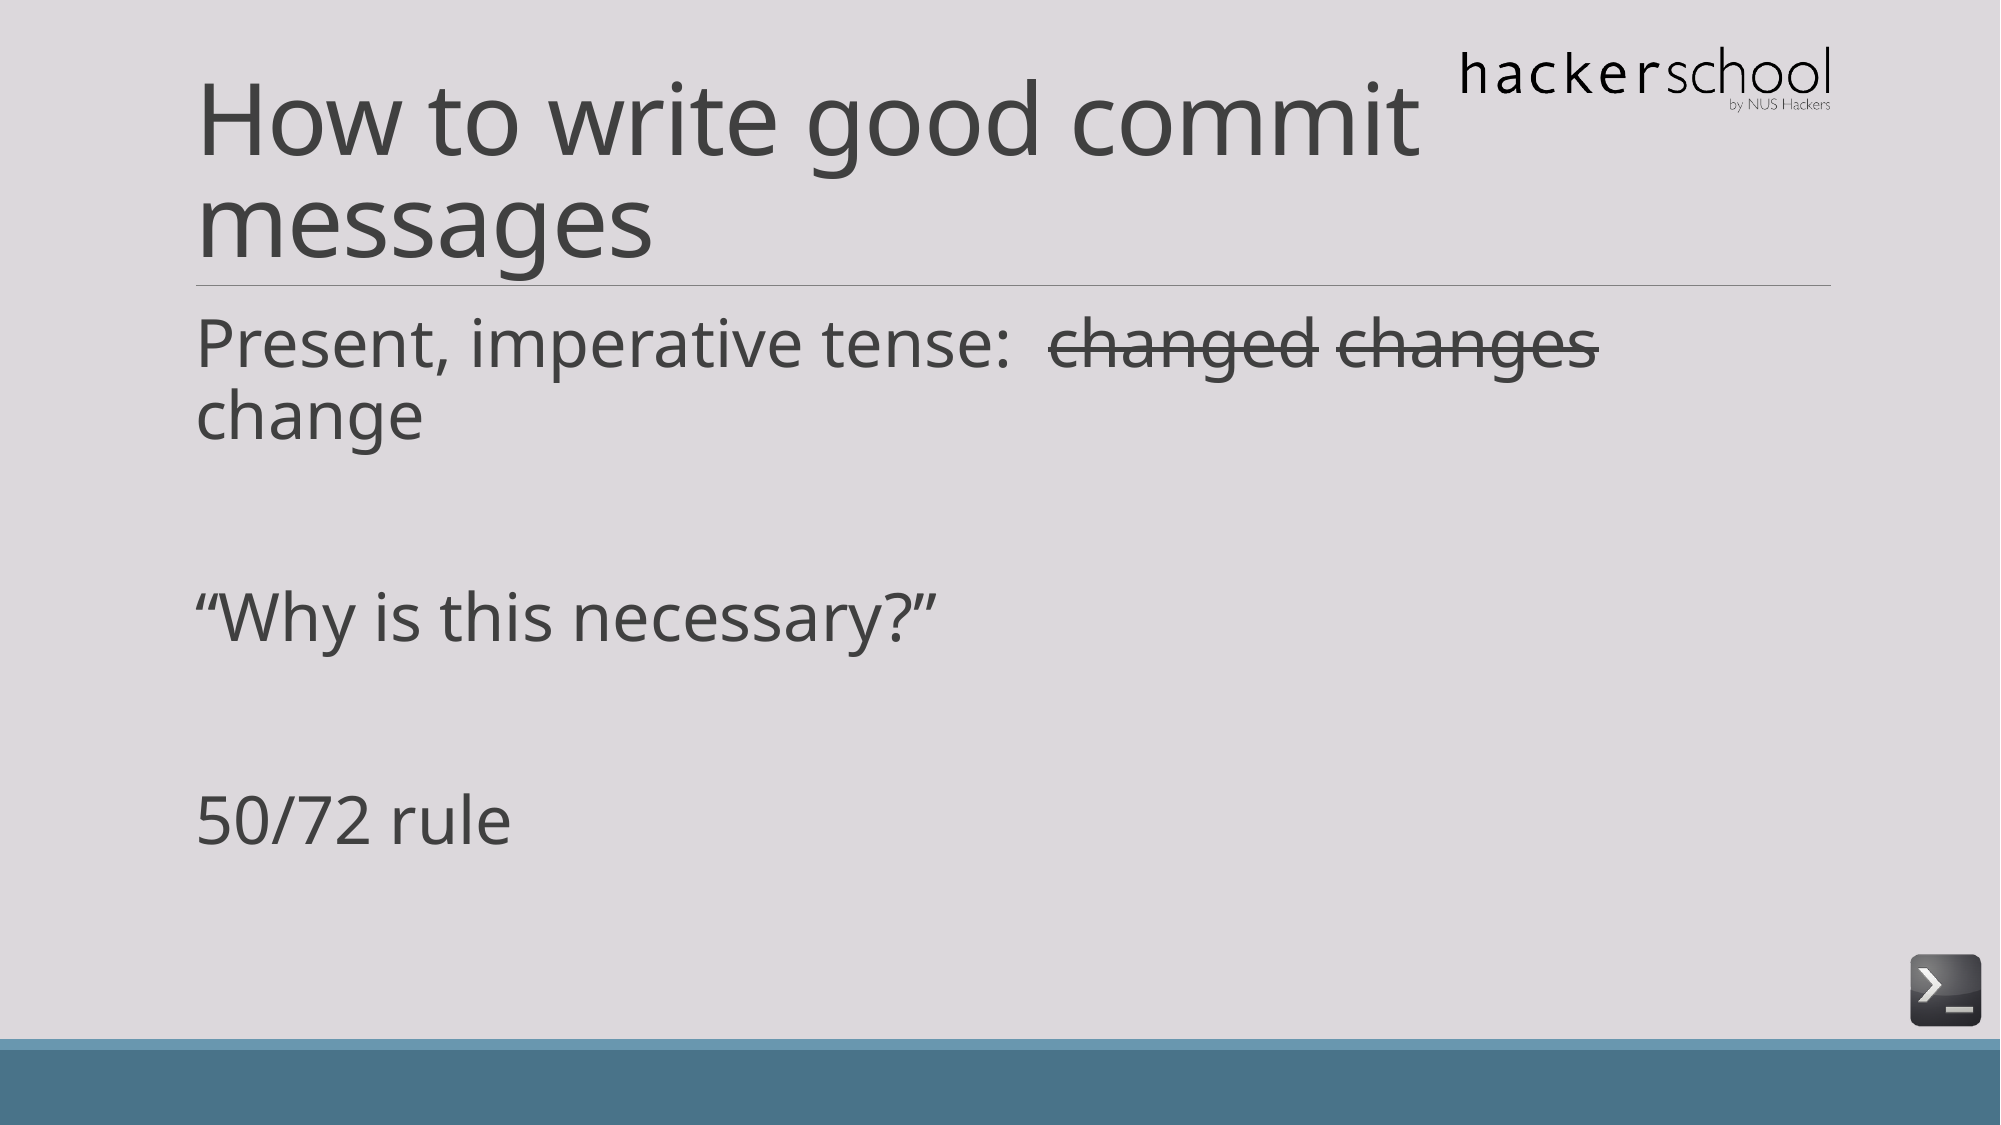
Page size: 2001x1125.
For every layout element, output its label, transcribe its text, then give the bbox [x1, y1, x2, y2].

picture [1904, 949, 1987, 1032]
list Present, imperative tense: changed changes change “Why is this necessary?” 50/72 rule [180, 302, 1830, 963]
title How to write good commit messages [180, 47, 1830, 285]
